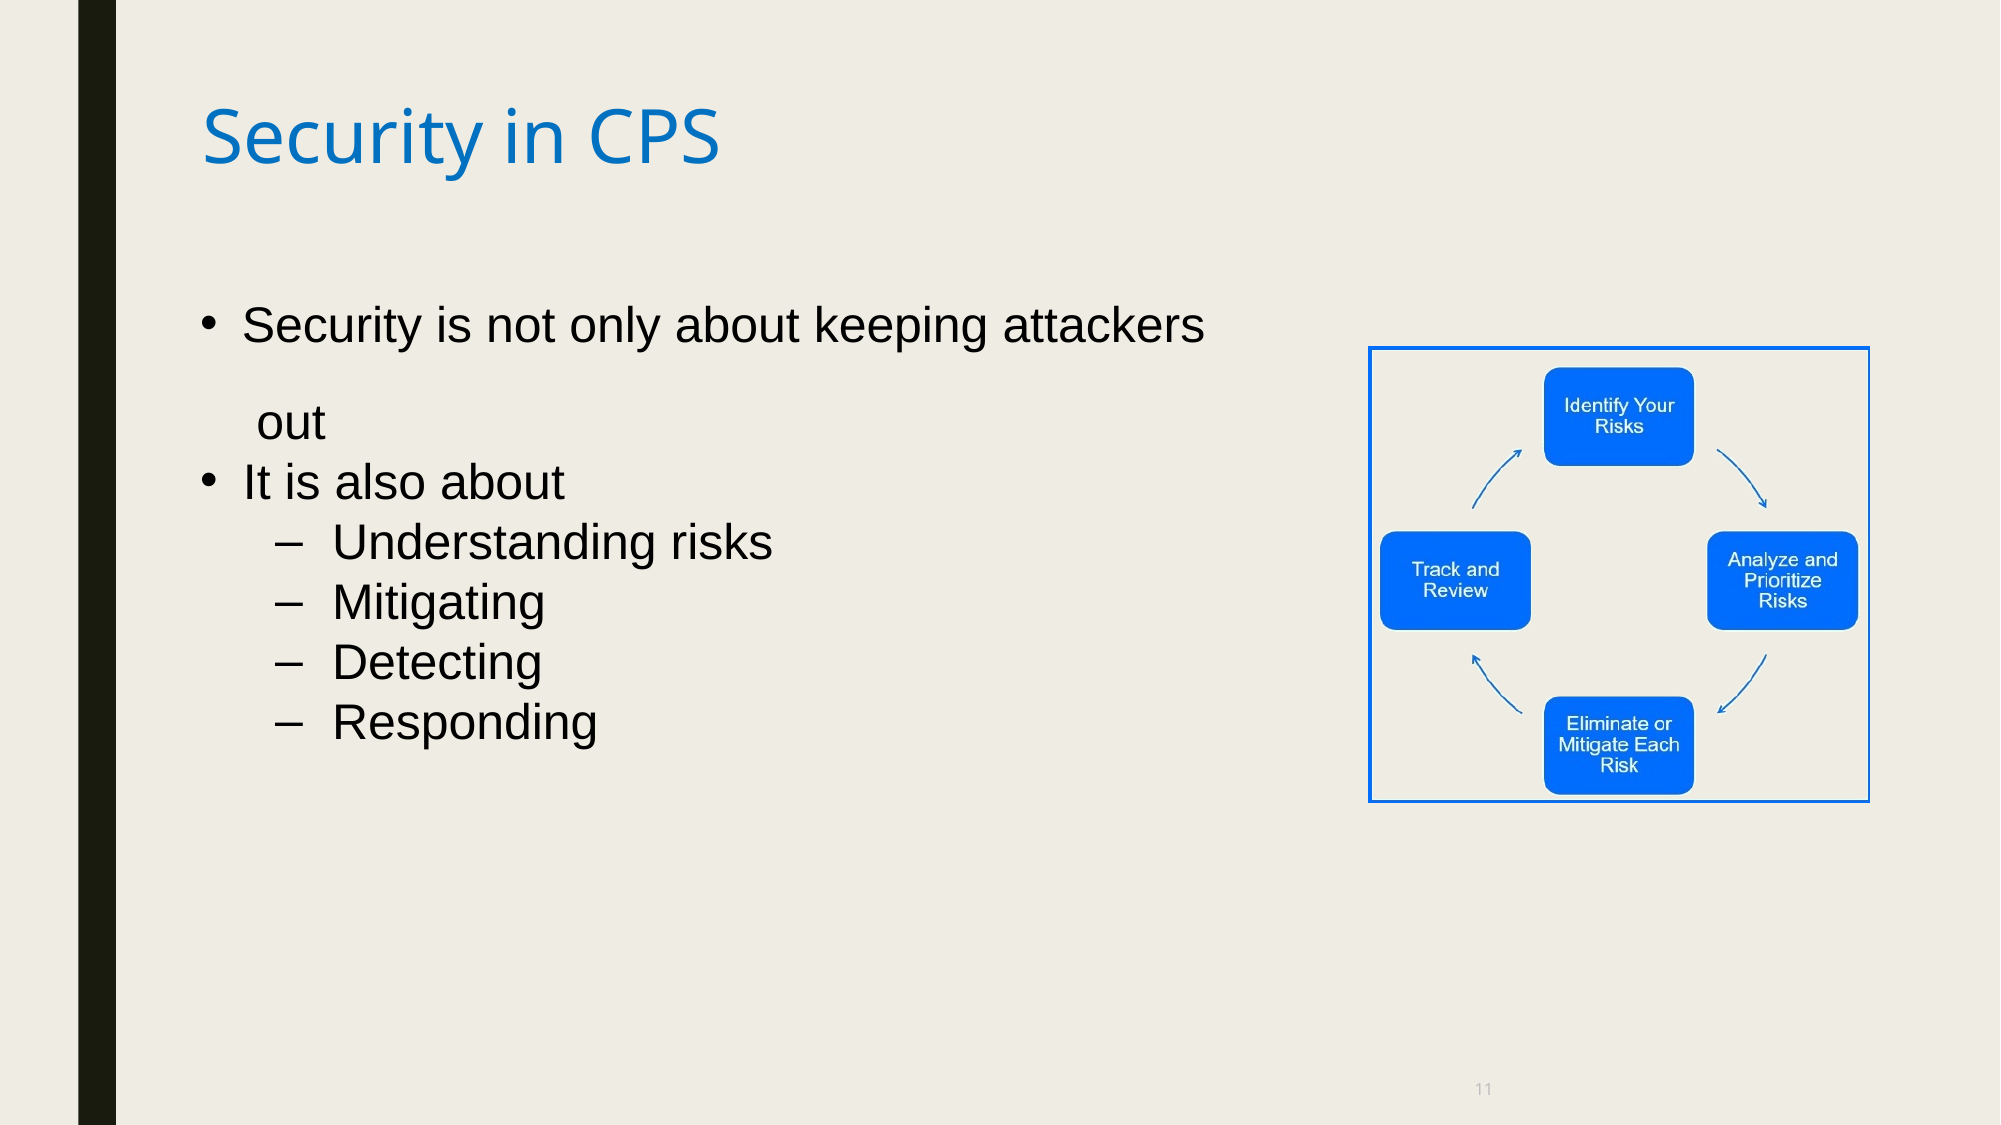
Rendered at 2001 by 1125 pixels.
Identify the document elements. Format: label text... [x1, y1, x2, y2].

picture [1368, 346, 1870, 803]
text_box Security is not only about keeping attackers out It is also about Understanding risks Mitigating Detecting Responding [198, 256, 1522, 750]
slide_number 11 [1471, 1078, 1496, 1125]
title Security in CPS [198, 86, 1239, 256]
